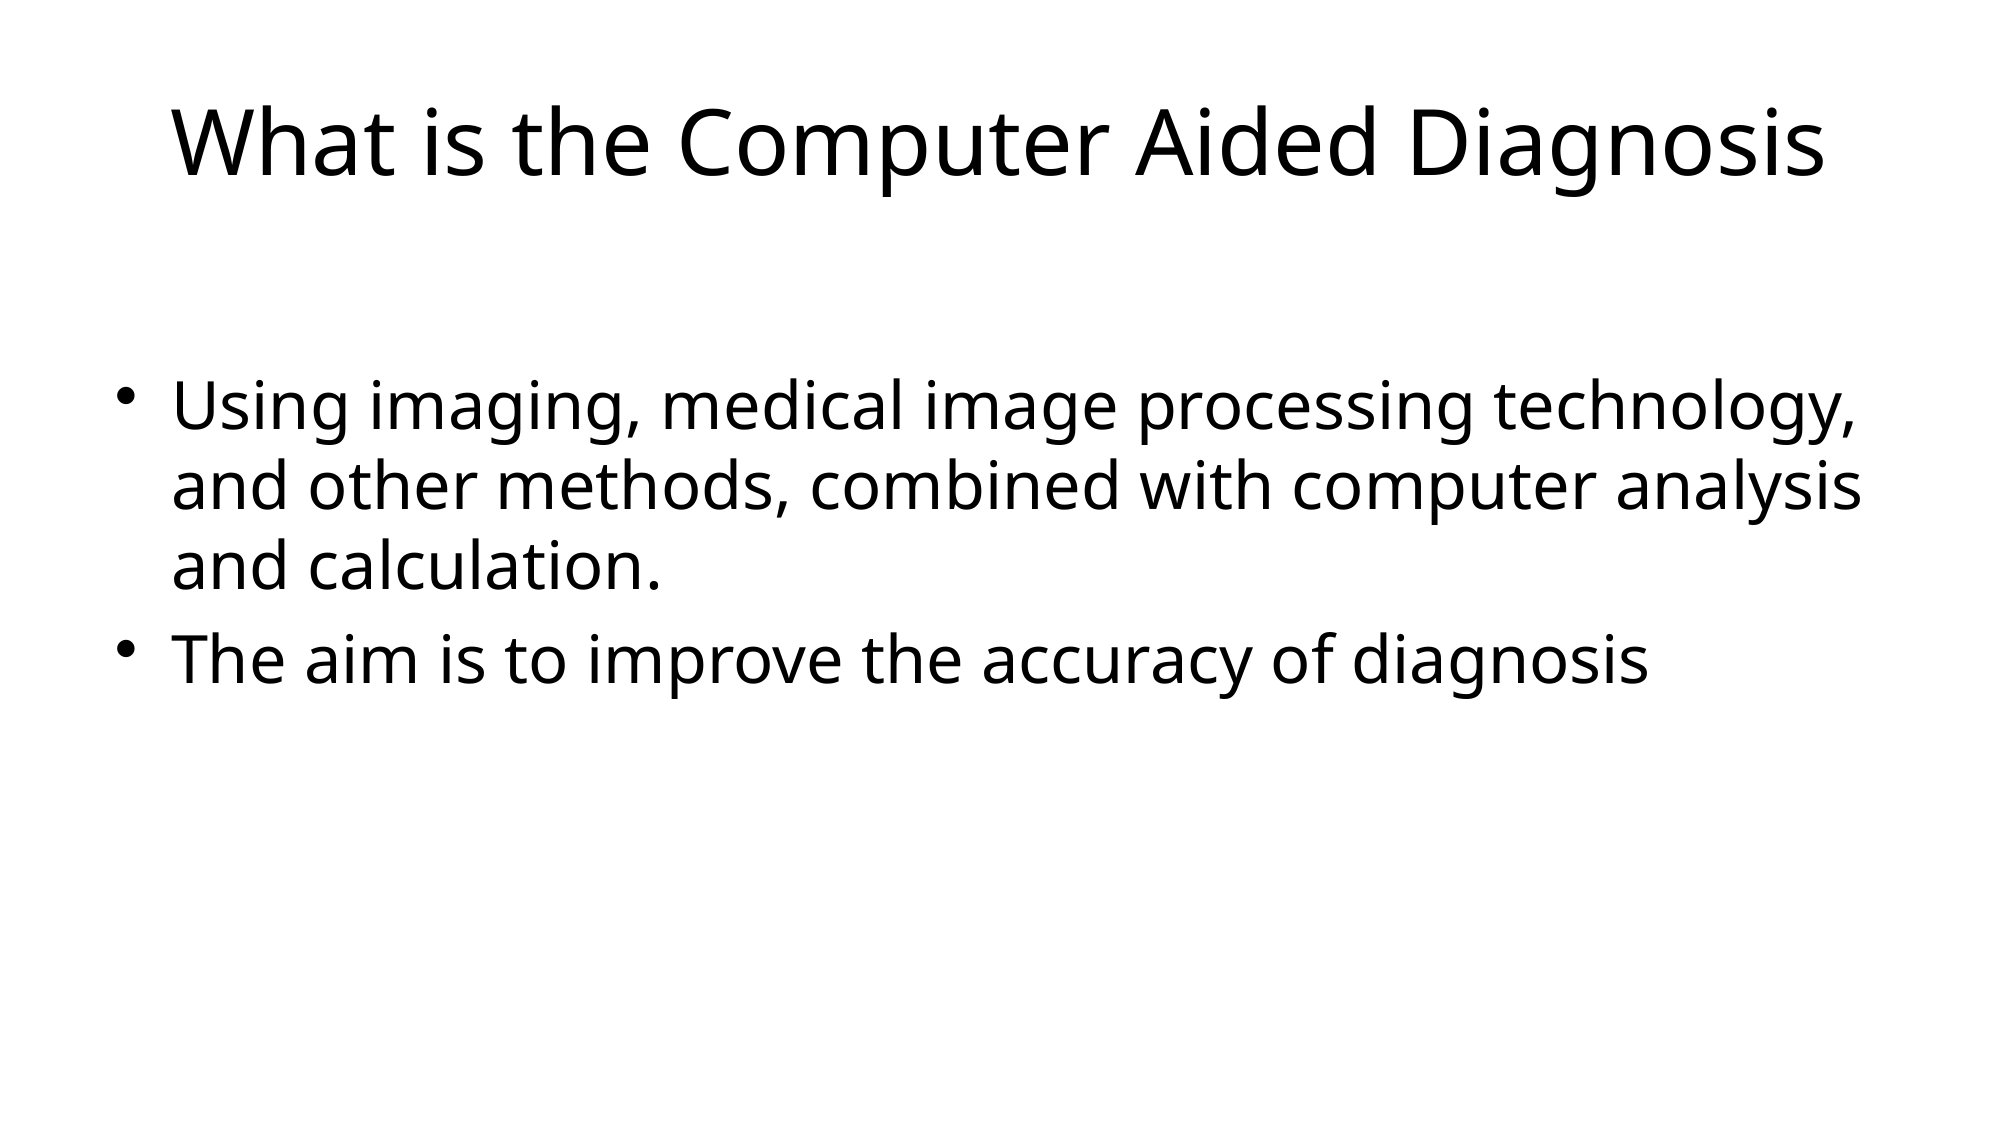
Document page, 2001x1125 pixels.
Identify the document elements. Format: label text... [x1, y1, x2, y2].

list Using imaging, medical image processing technology, and other methods, combined with computer analysis and calculation. The aim is to improve the accuracy of diagnosis [99, 262, 1901, 1006]
title What is the Computer Aided Diagnosis [99, 44, 1901, 233]
